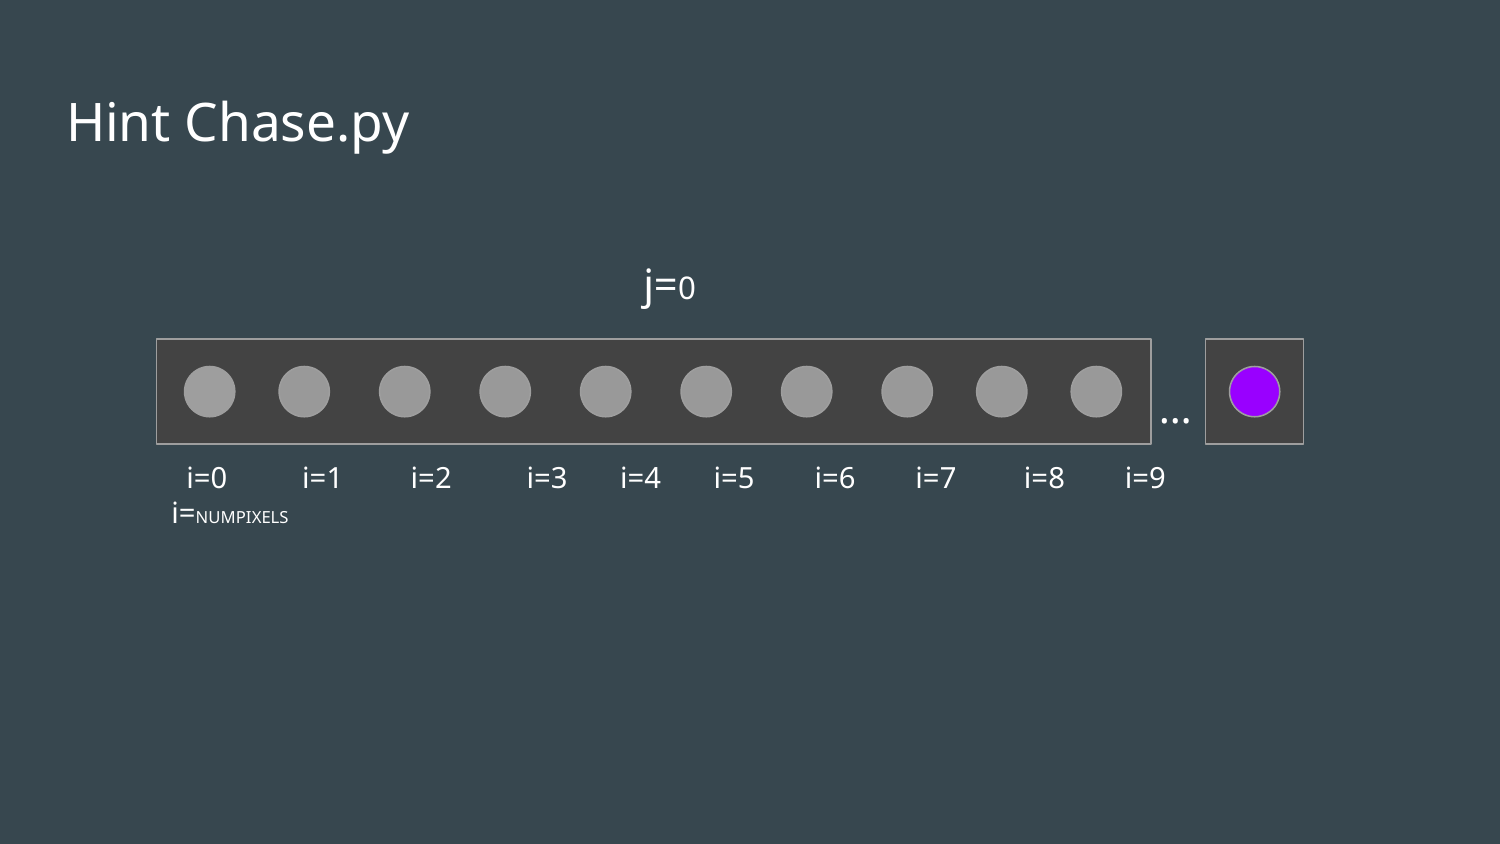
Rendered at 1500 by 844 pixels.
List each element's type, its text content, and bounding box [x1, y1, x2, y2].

text_box [681, 366, 732, 417]
text_box [781, 366, 832, 417]
text_box j=0 [538, 242, 802, 323]
text_box [379, 366, 430, 417]
text_box [1205, 339, 1304, 445]
text_box … [1108, 366, 1243, 447]
text_box [882, 366, 933, 417]
text_box [580, 366, 631, 417]
title Hint Chase.py [51, 72, 1449, 167]
text_box [976, 366, 1027, 417]
text_box [279, 366, 330, 417]
text_box [1071, 366, 1108, 417]
text_box i=0 i=1 i=2 i=3 i=4 i=5 i=6 i=7 i=8 i=9 i=NUMPIXELS [156, 444, 1346, 545]
text_box [156, 339, 1152, 444]
text_box [184, 366, 235, 417]
text_box [1243, 366, 1280, 417]
text_box [480, 366, 531, 417]
